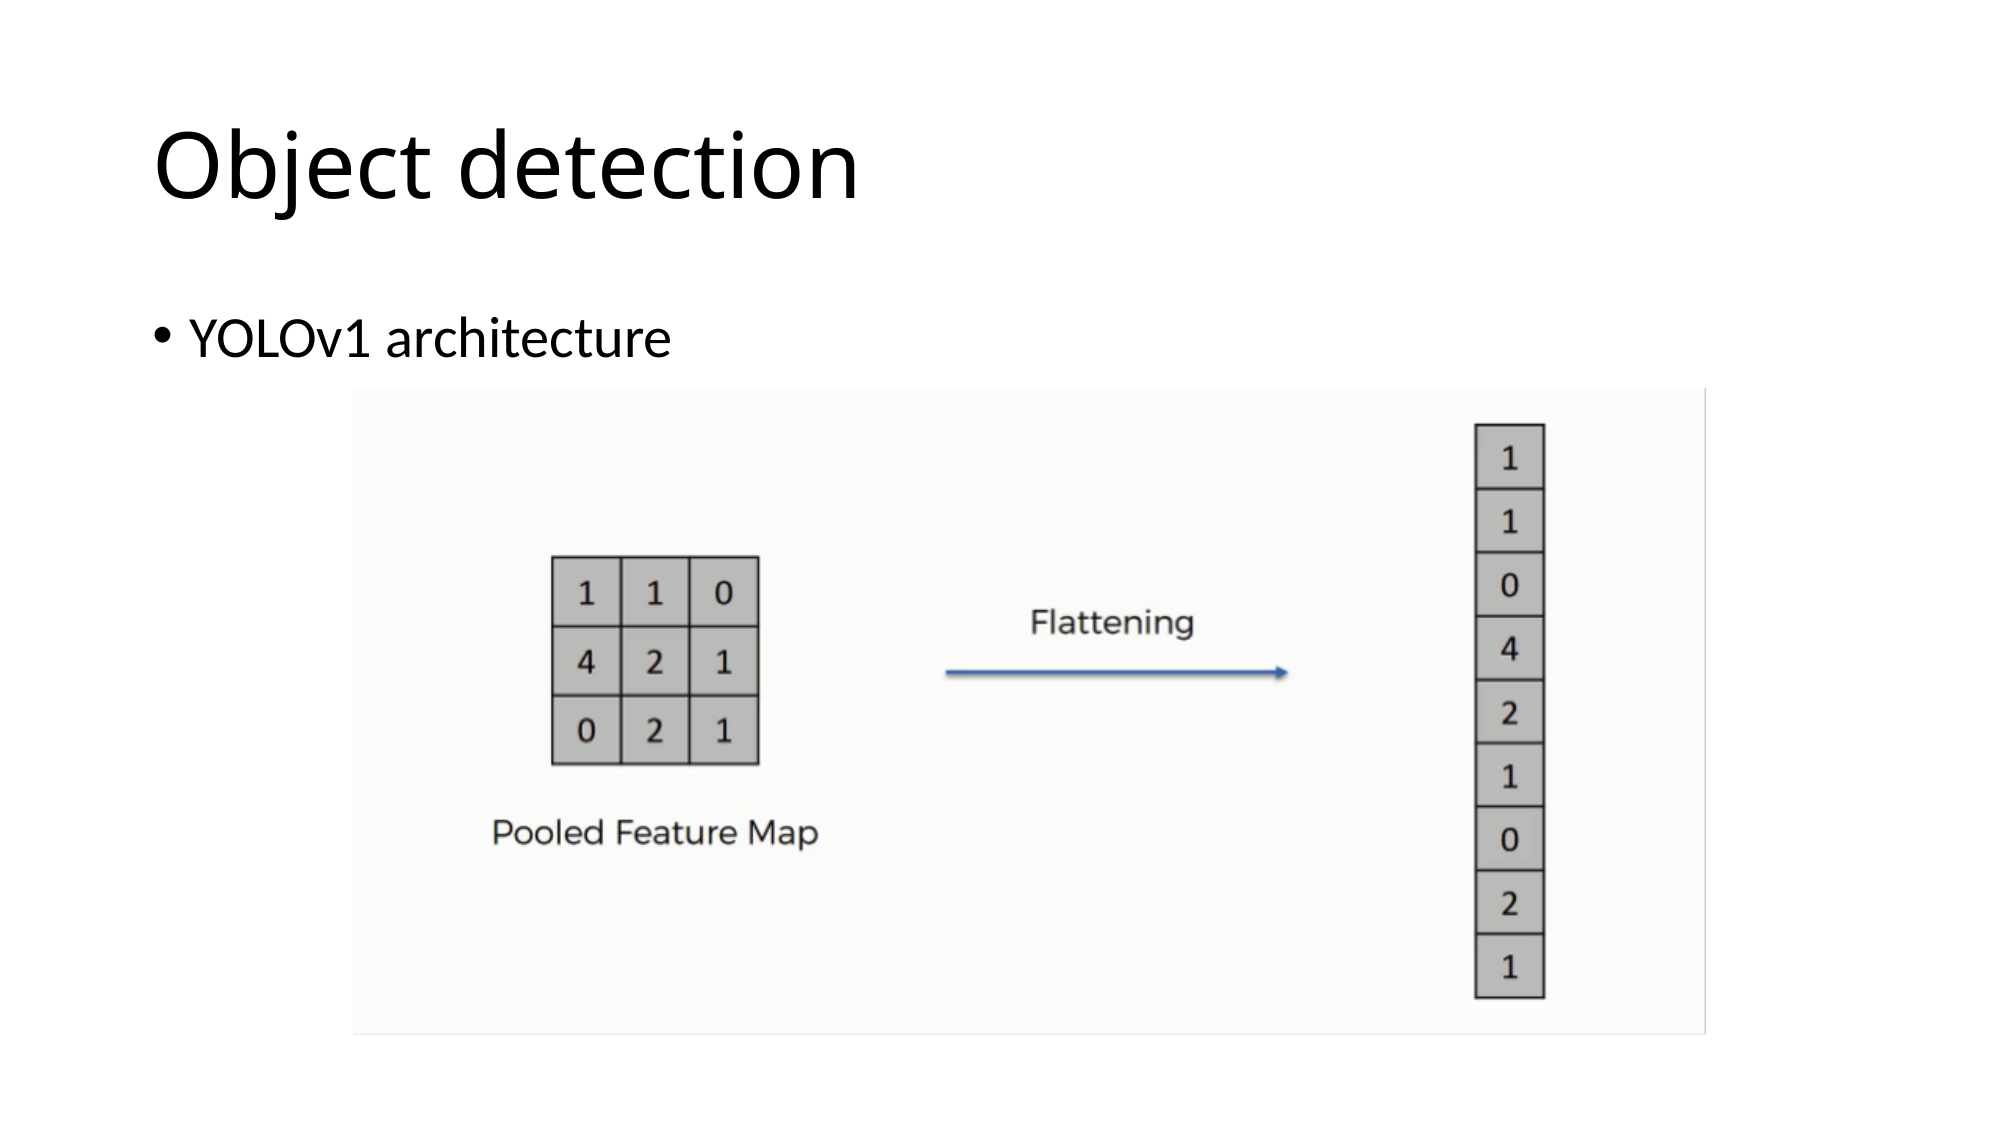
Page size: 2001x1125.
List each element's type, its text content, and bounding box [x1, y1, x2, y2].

list YOLOv1 architecture [137, 299, 1863, 1014]
picture [353, 388, 1707, 1036]
title Object detection [137, 59, 1863, 278]
